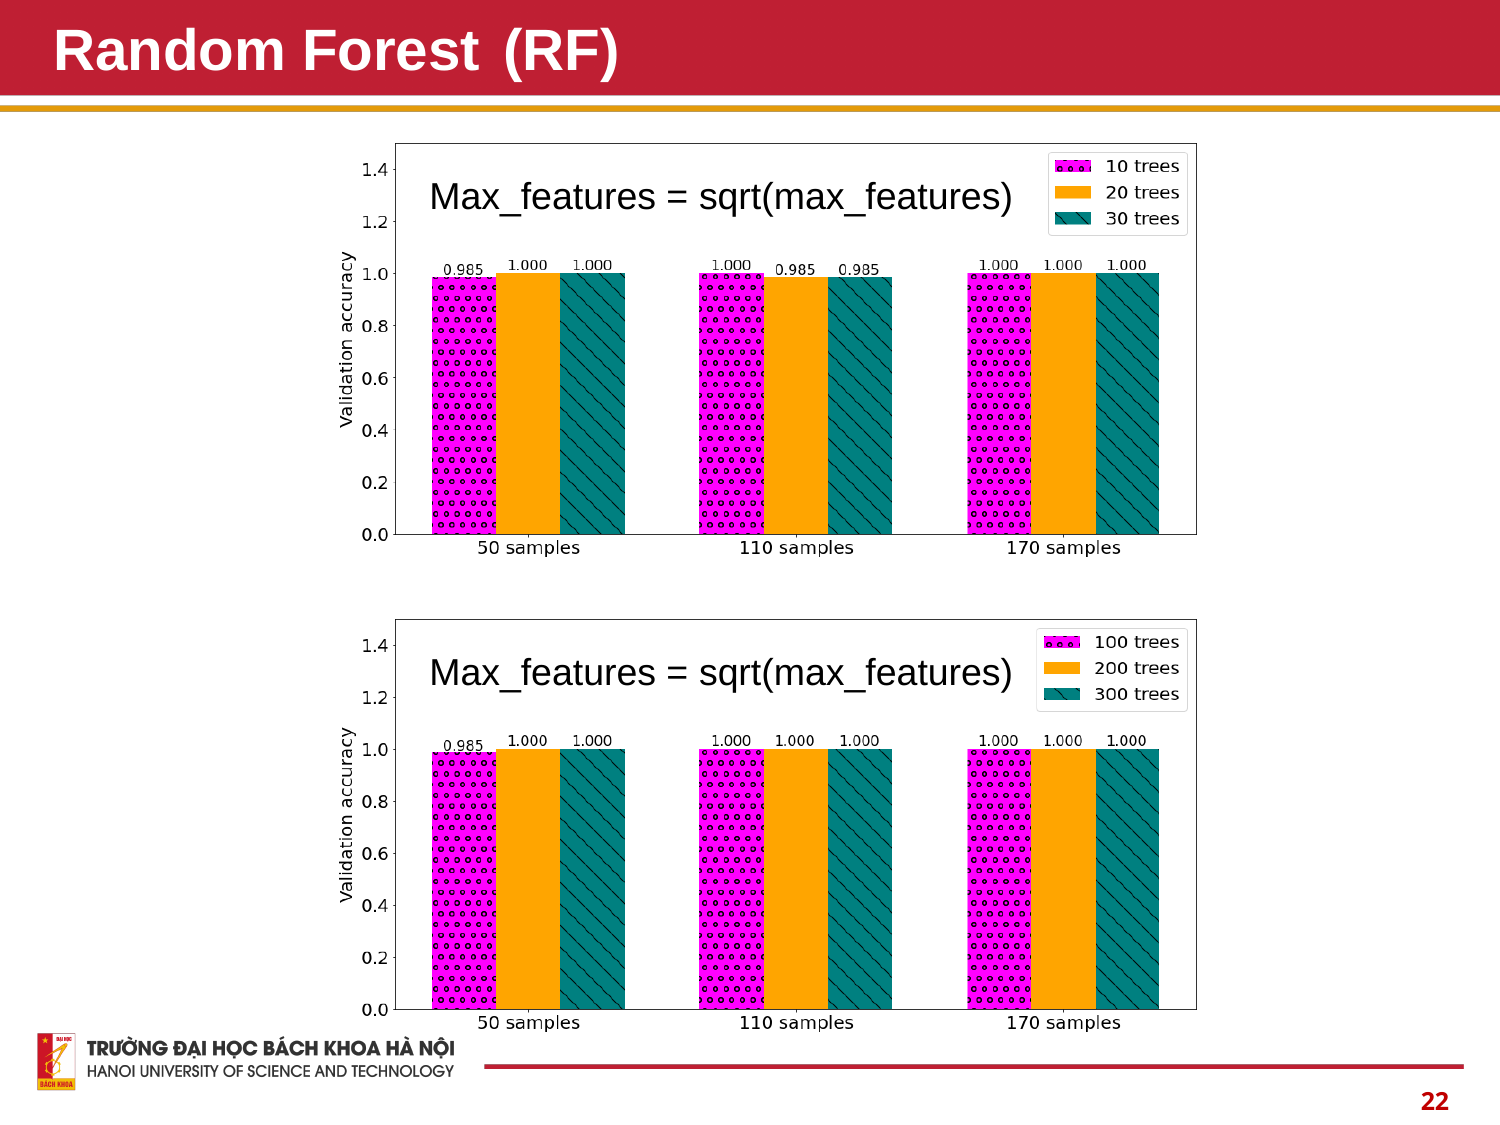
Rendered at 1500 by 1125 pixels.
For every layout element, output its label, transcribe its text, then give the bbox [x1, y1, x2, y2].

title Random Forest (RF) [38, 12, 1462, 87]
picture [0, 0, 1500, 1125]
slide_number 22 [1126, 1078, 1464, 1125]
